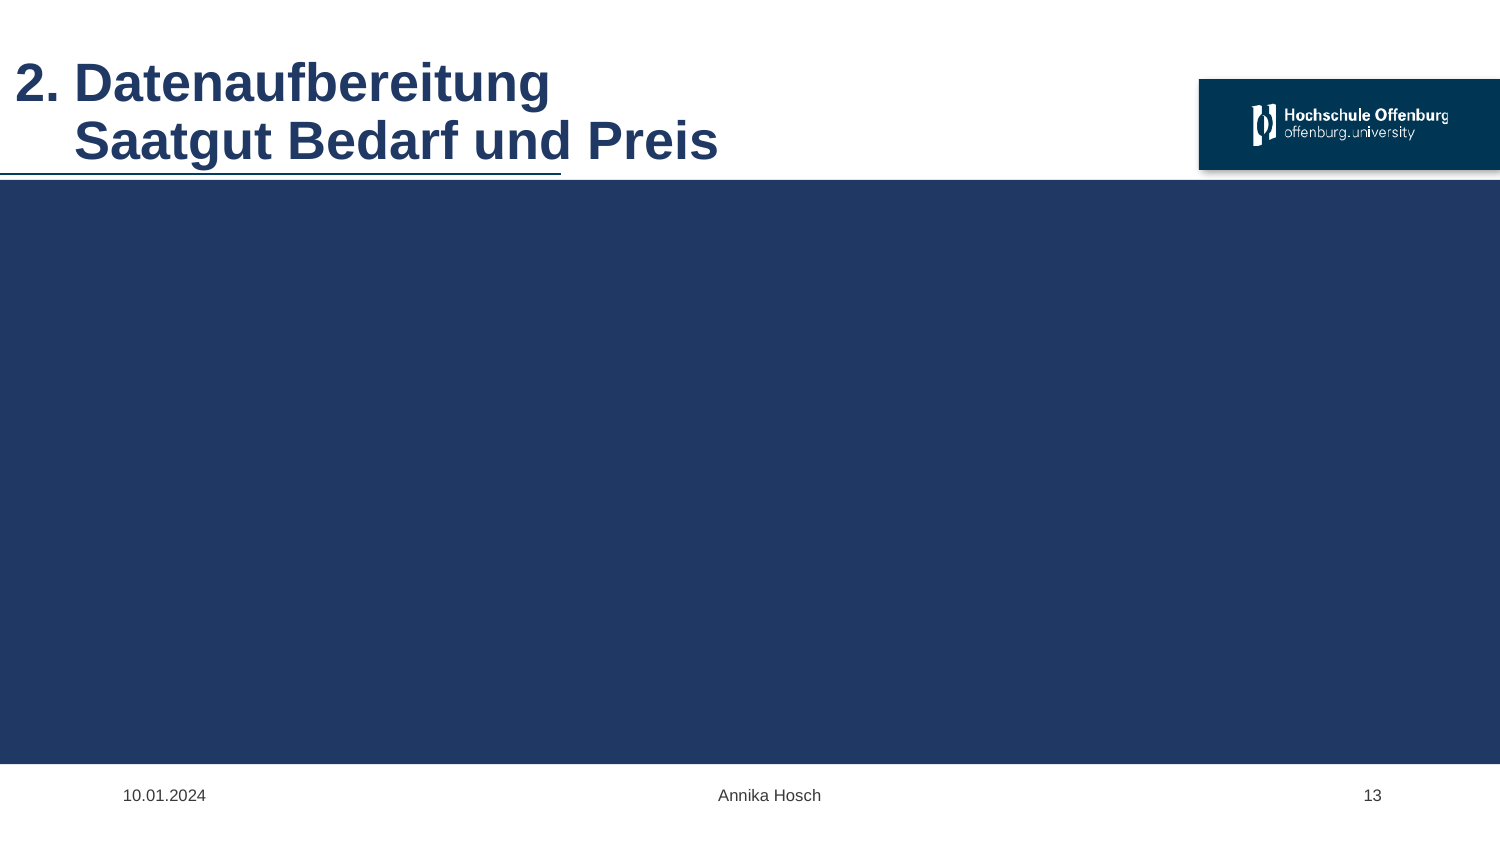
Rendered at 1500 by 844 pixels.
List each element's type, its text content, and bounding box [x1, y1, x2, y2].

slide_number 14 [1059, 767, 1397, 813]
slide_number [103, 767, 863, 813]
title 2. Datenaufbereitung Saatgut Bedarf und Preis [0, 46, 1073, 179]
